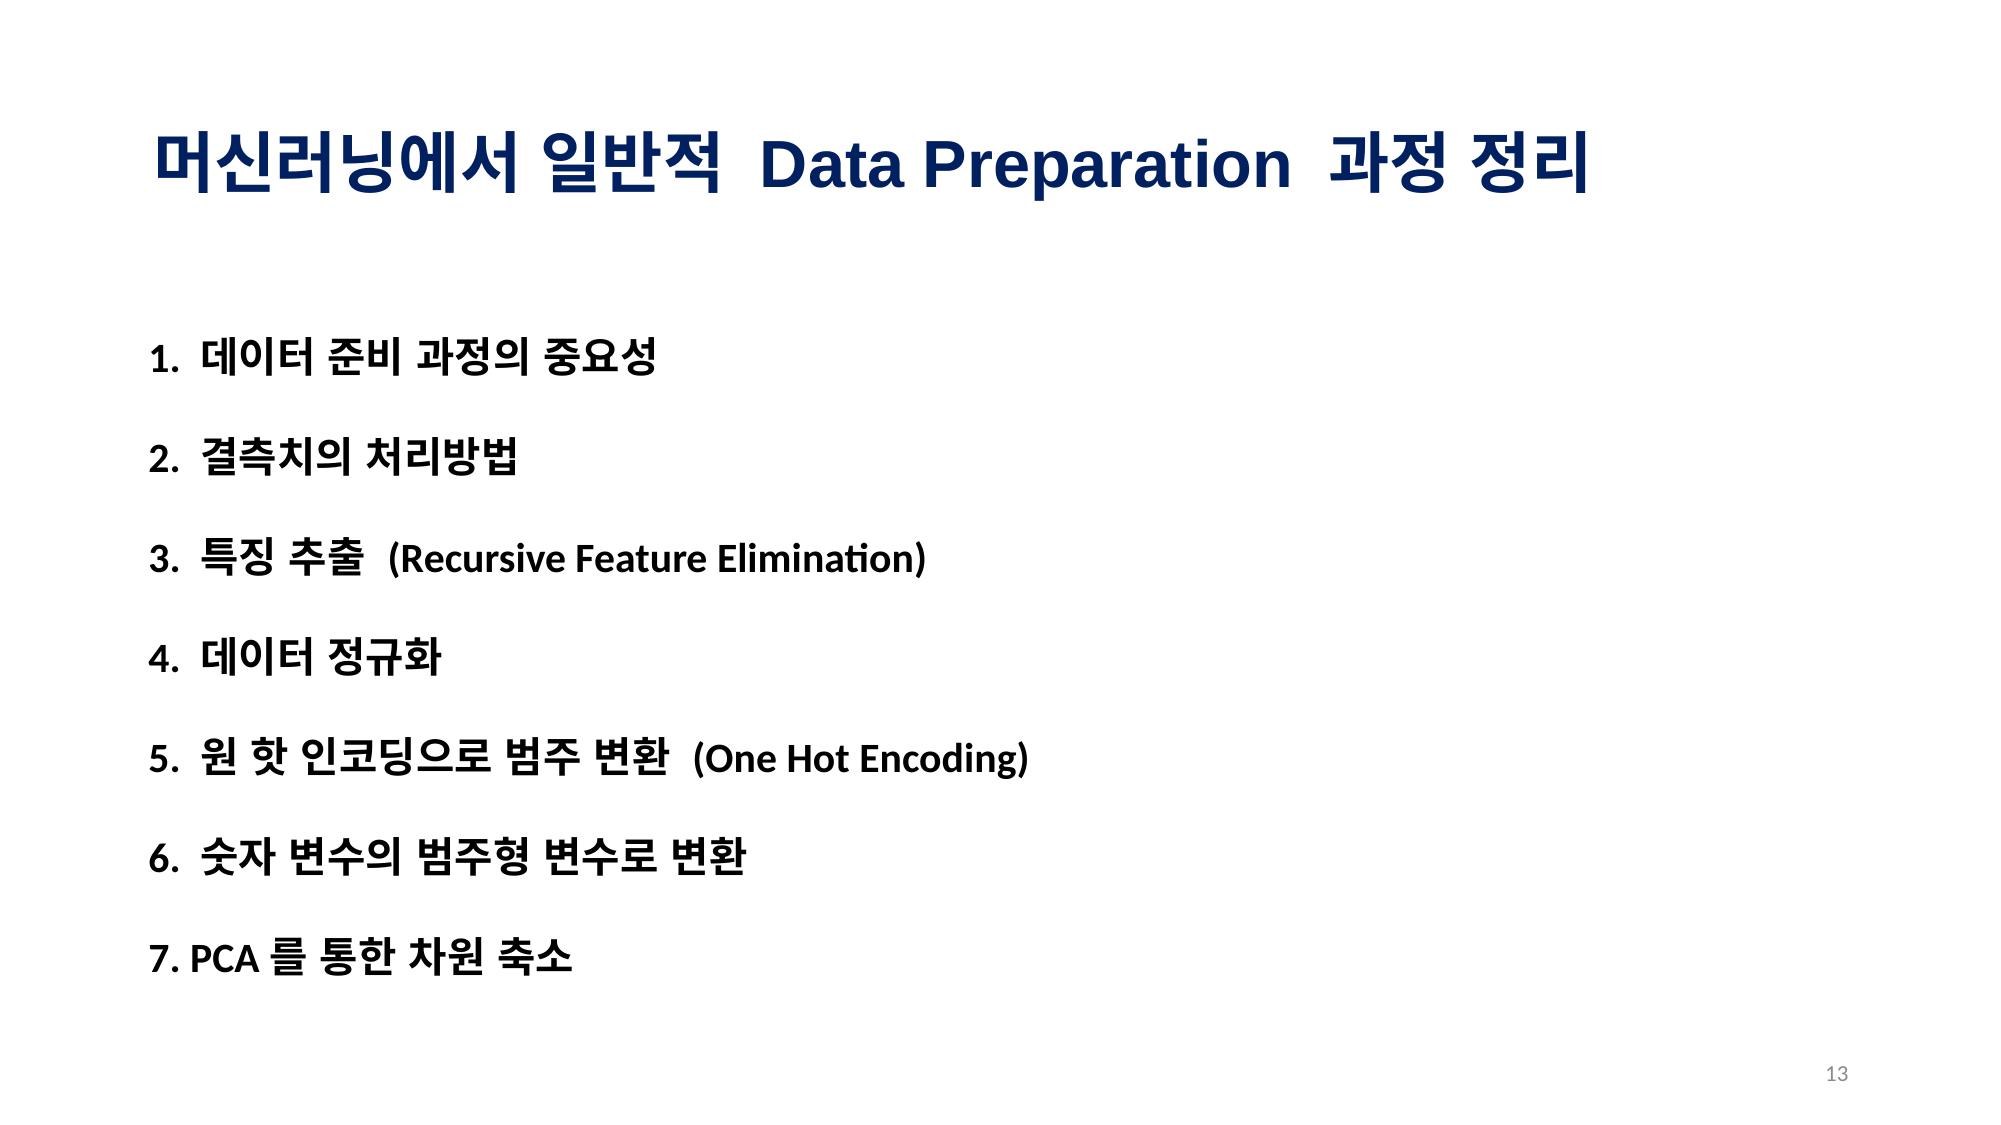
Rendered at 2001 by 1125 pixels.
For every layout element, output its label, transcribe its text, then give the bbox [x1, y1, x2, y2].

slide_number 12 [1413, 1042, 1864, 1103]
text_box 머신러닝에서 일반적 Data Preparation 과정 정리 [138, 113, 1608, 208]
text_box 1. 데이터 준비 과정의 중요성 2. 결측치의 처리방법 3. 특징 추출 (Recursive Feature Elimination) 4. 데이터 정규화 5. 원 핫 인코딩으로 범주 변환 (One Hot Encoding) 6. 숫자 변수의 범주형 변수로 변환 7. PCA를 통한 차원 축소 [133, 273, 1045, 989]
